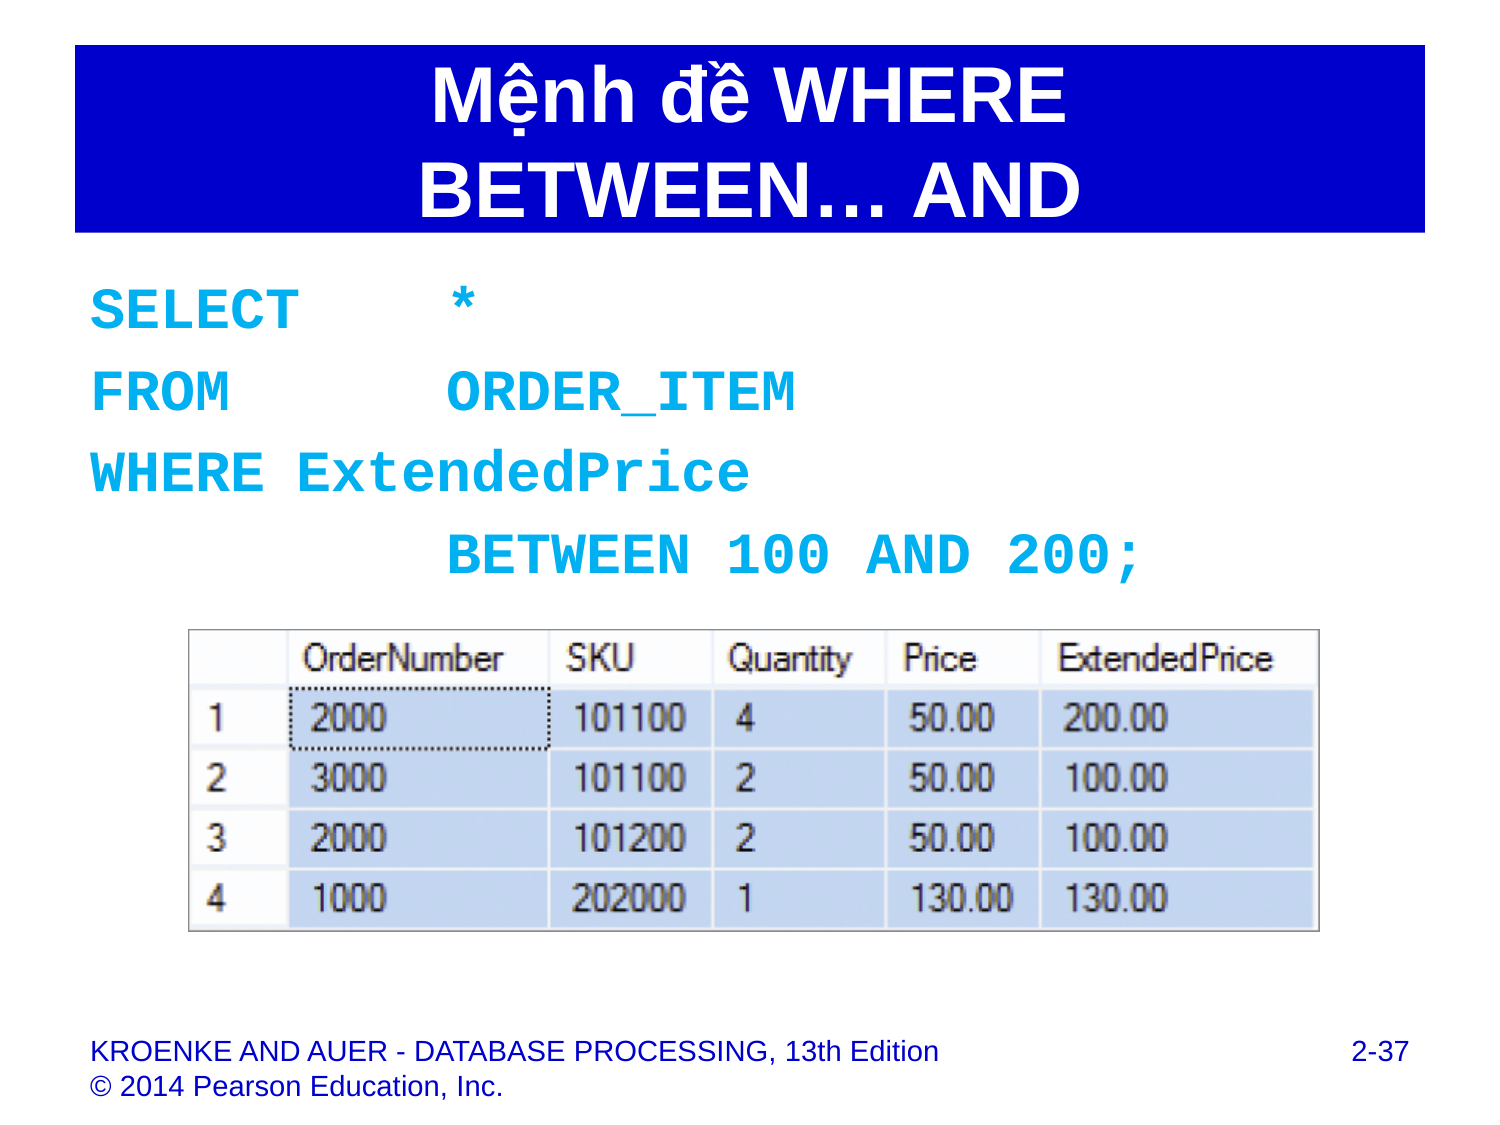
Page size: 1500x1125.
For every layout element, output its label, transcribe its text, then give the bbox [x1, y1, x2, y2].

picture [187, 629, 1320, 932]
title Mệnh đề WHERE BETWEEN… AND [74, 44, 1426, 233]
list SELECT * FROM ORDER_ITEM WHERE ExtendedPrice BETWEEN 100 AND 200; [74, 262, 1426, 601]
slide_number 2-37 [1249, 1024, 1426, 1103]
footer KROENKE AND AUER - DATABASE PROCESSING, 13th Edition © 2014 Pearson Education, Inc. [74, 1024, 976, 1104]
